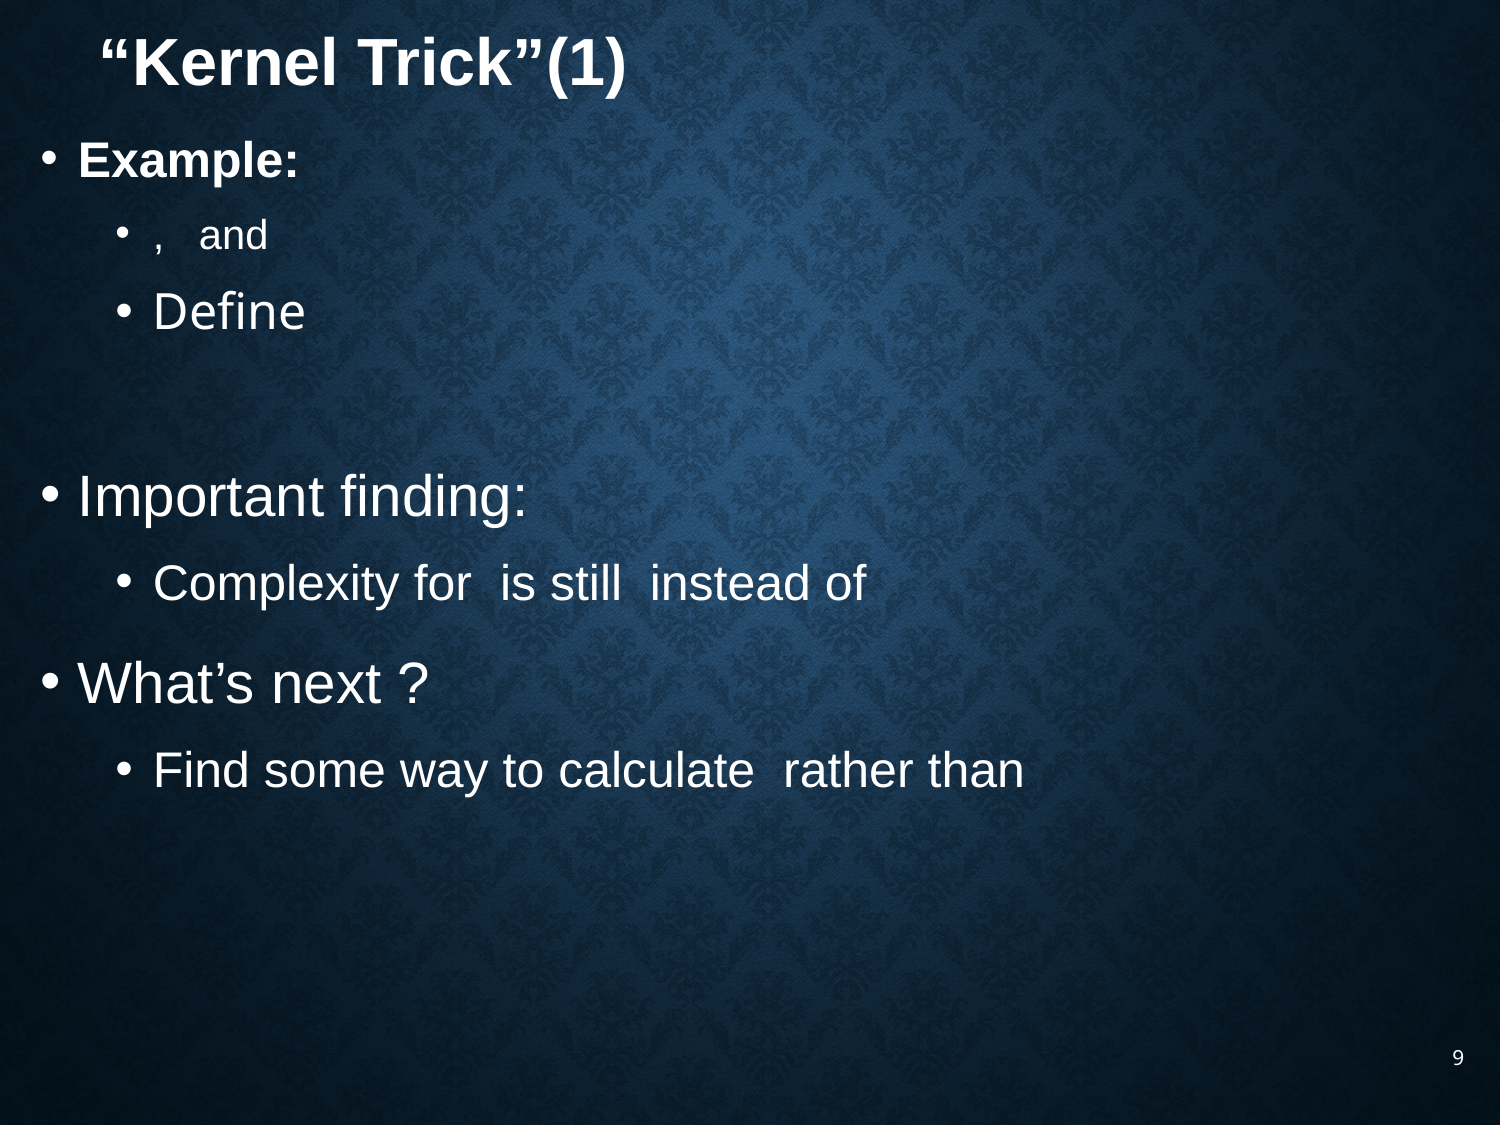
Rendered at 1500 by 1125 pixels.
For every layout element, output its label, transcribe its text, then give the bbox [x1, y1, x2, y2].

slide_number 9 [1386, 1028, 1479, 1089]
text_box “Kernel Trick”(1) [83, 20, 1358, 108]
